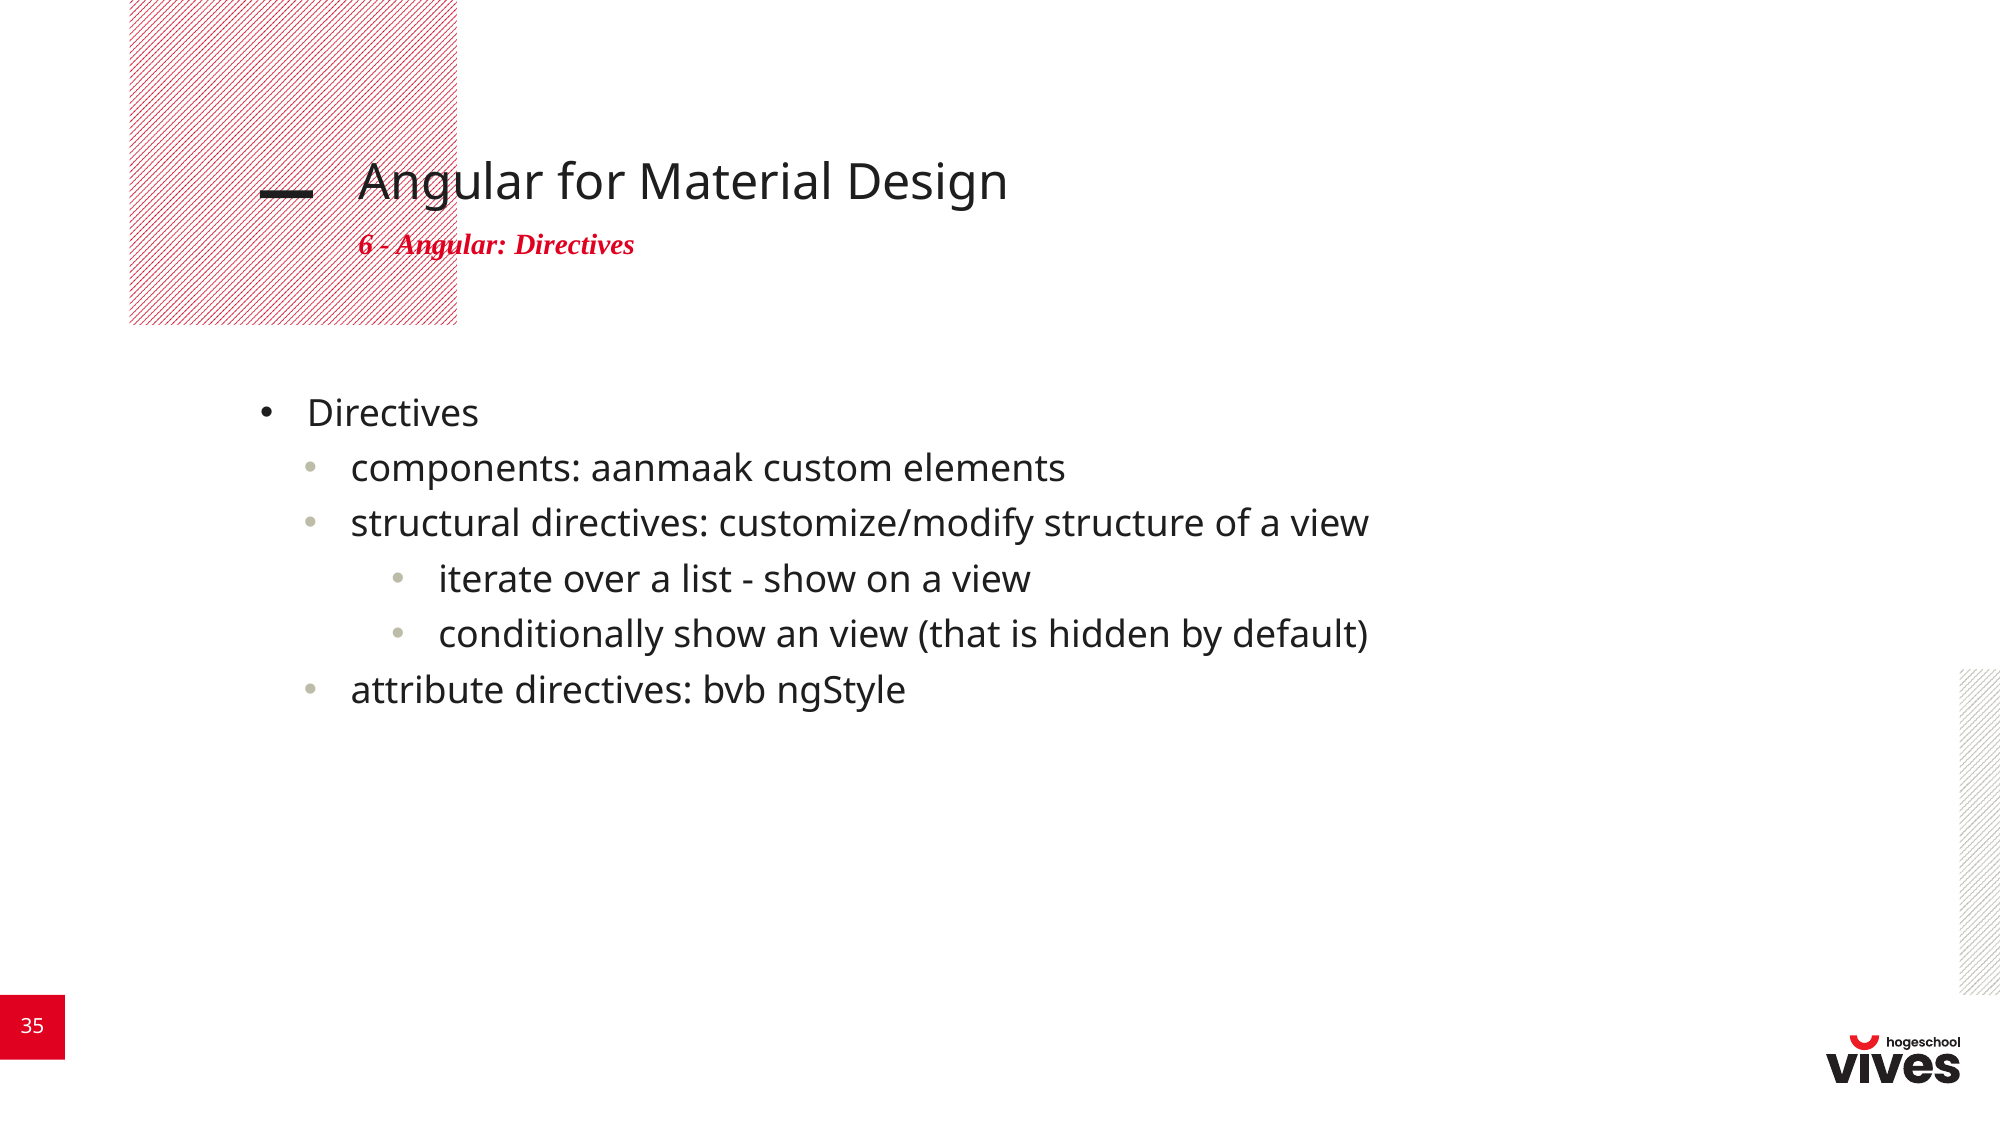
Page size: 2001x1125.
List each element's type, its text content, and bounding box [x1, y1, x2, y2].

list Directives components: aanmaak custom elements structural directives: customize/modify structure of a view iterate over a list - show on a view conditionally show an view (that is hidden by default) attribute directives: bvb ngStyle [259, 388, 1863, 995]
picture [1959, 669, 2000, 995]
picture [129, 0, 457, 325]
list 6 - Angular: Directives [358, 217, 1863, 268]
title Angular for Material Design [358, 138, 1863, 217]
